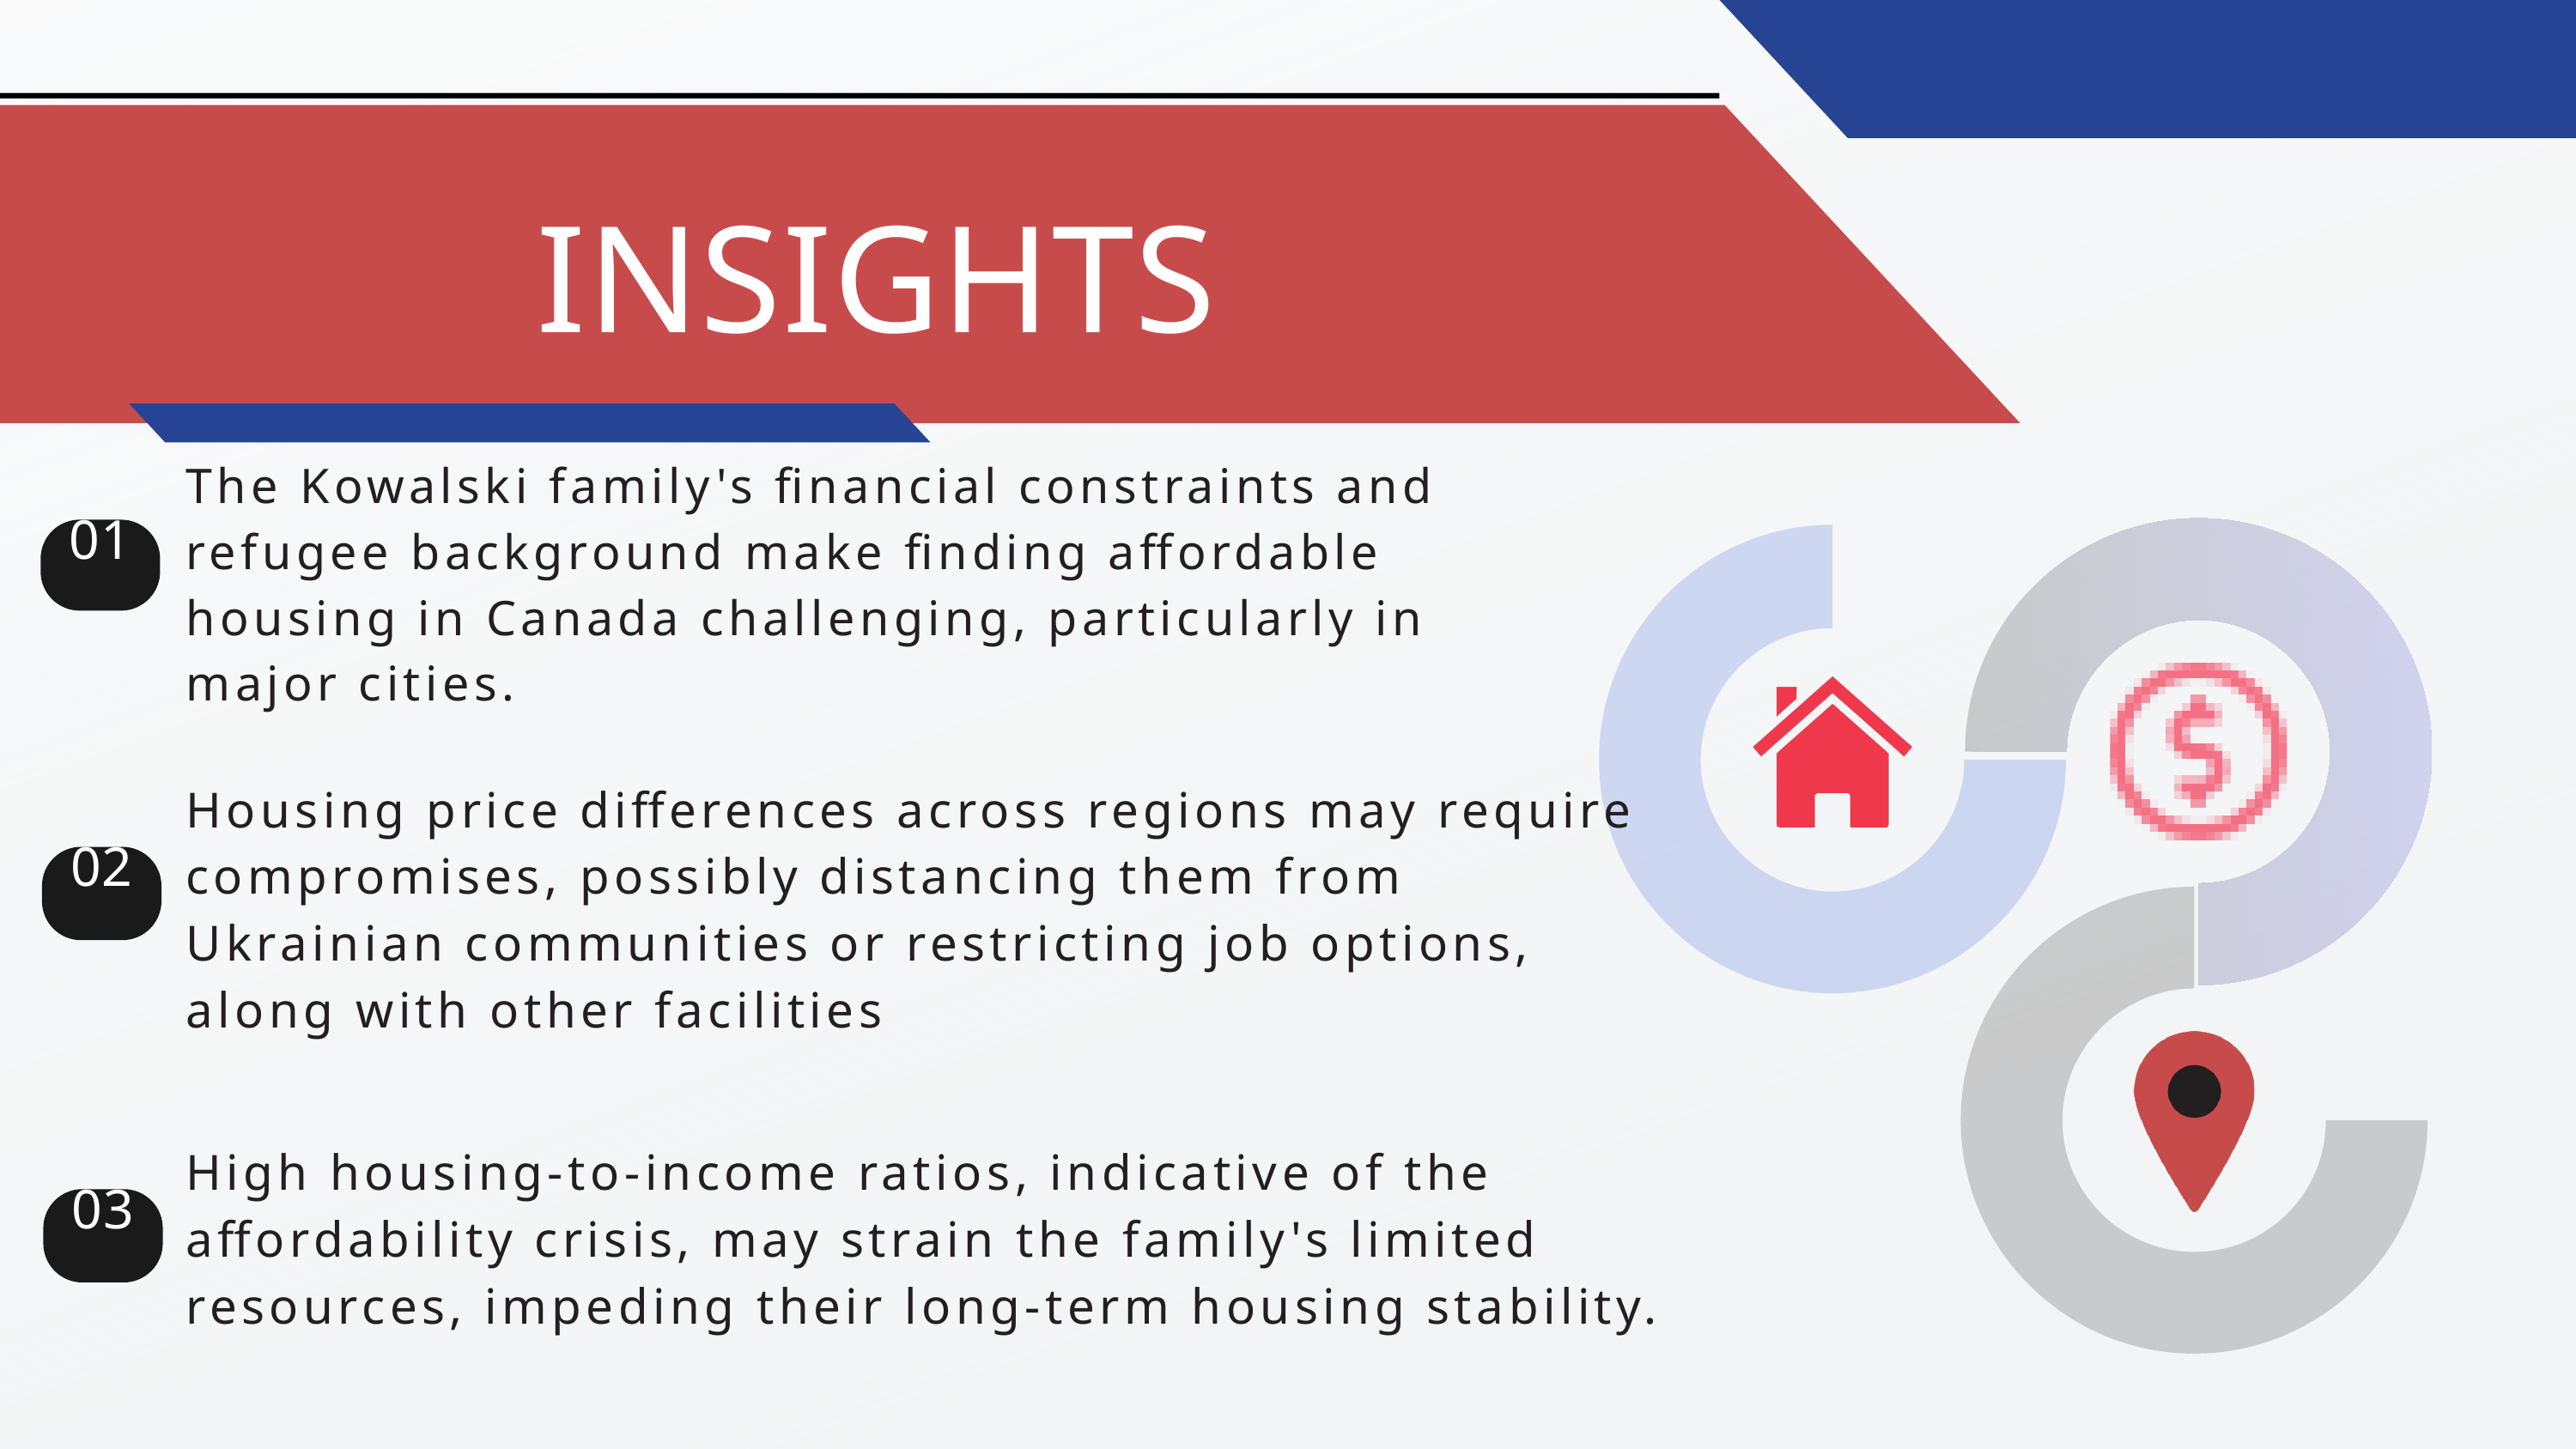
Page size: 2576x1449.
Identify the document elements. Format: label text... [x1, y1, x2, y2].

text_box [0, 148, 2576, 1449]
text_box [0, 105, 2020, 423]
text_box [129, 403, 931, 443]
text_box [0, 0, 1697, 95]
text_box The Kowalski family's financial constraints and refugee background make finding affordable housing in Canada challenging, particularly in major cities. [185, 446, 1600, 711]
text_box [40, 519, 161, 611]
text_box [1598, 524, 2067, 994]
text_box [1702, 0, 2576, 139]
text_box [0, 96, 1697, 101]
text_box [1960, 886, 2428, 1355]
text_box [2087, 644, 2309, 866]
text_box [41, 846, 162, 941]
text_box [43, 1188, 163, 1283]
text_box High housing-to-income ratios, indicative of the affordability crisis, may strain the family's limited resources, impeding their long-term housing stability. [185, 1133, 1720, 1334]
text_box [1725, 644, 1941, 859]
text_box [1965, 518, 2433, 894]
text_box Housing price differences across regions may require compromises, possibly distancing them from Ukrainian communities or restricting job options, along with other facilities [185, 770, 1678, 1038]
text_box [2090, 1014, 2306, 1229]
